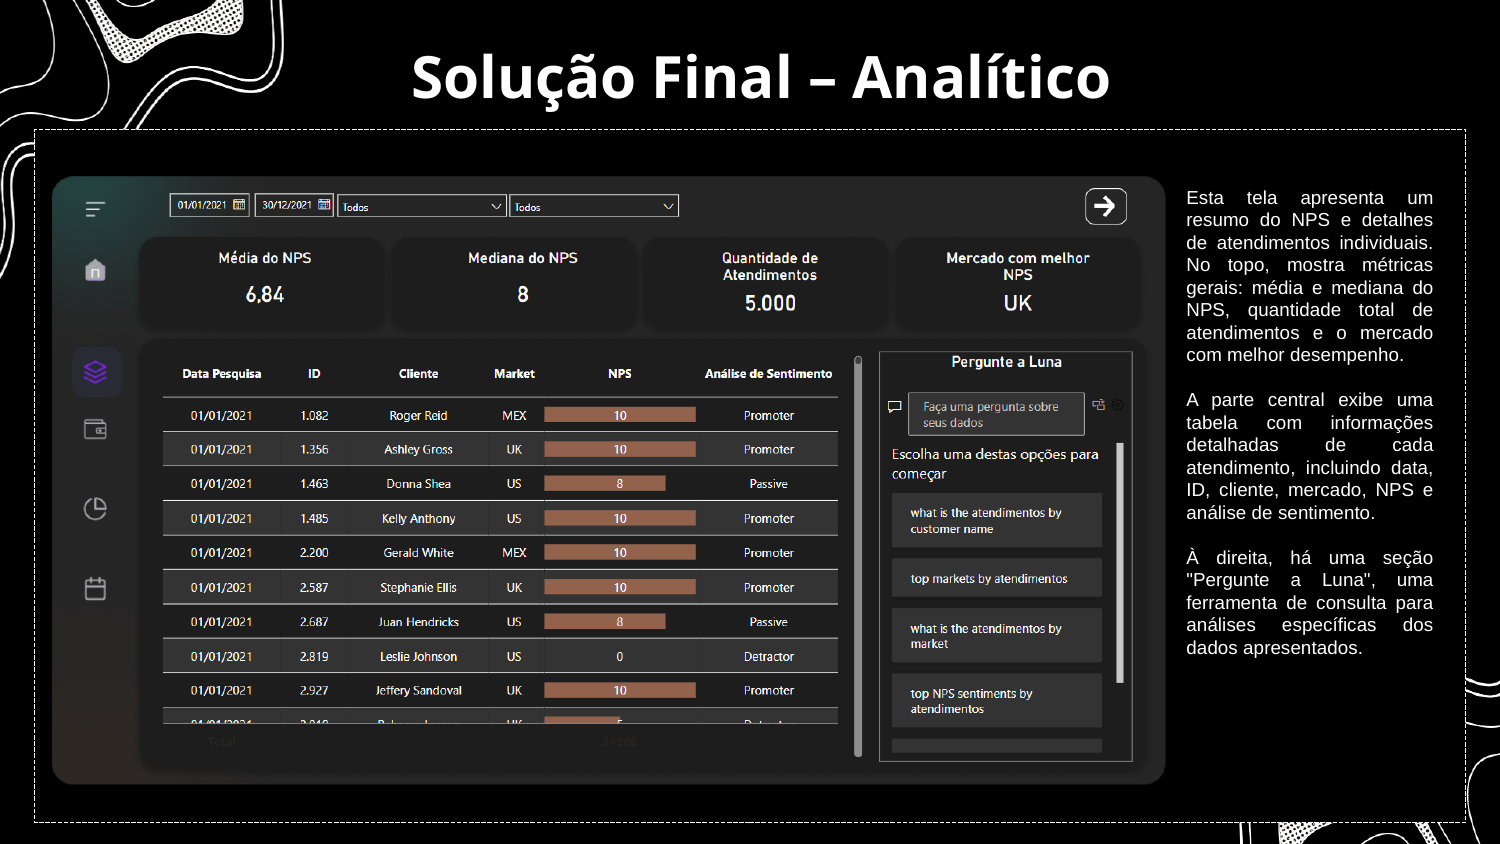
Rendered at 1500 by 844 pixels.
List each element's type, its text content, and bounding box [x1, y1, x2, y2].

text_box [33, 127, 1467, 825]
picture [0, 0, 1500, 844]
text_box Esta tela apresenta um resumo do NPS e detalhes de atendimentos individuais. No topo, mostra métricas gerais: média e mediana do NPS, quantidade total de atendimentos e o mercado com melhor desempenho. A parte central exibe uma tabela com informações detalhadas de cada atendimento, incluindo data, ID, cliente, mercado, NPS e análise de sentimento. À direita, há uma seção "Pergunte a Luna", uma ferramenta de consulta para análises específicas dos dados apresentados. [1177, 178, 1449, 666]
text_box Solução Final – Analítico [261, 25, 1261, 123]
